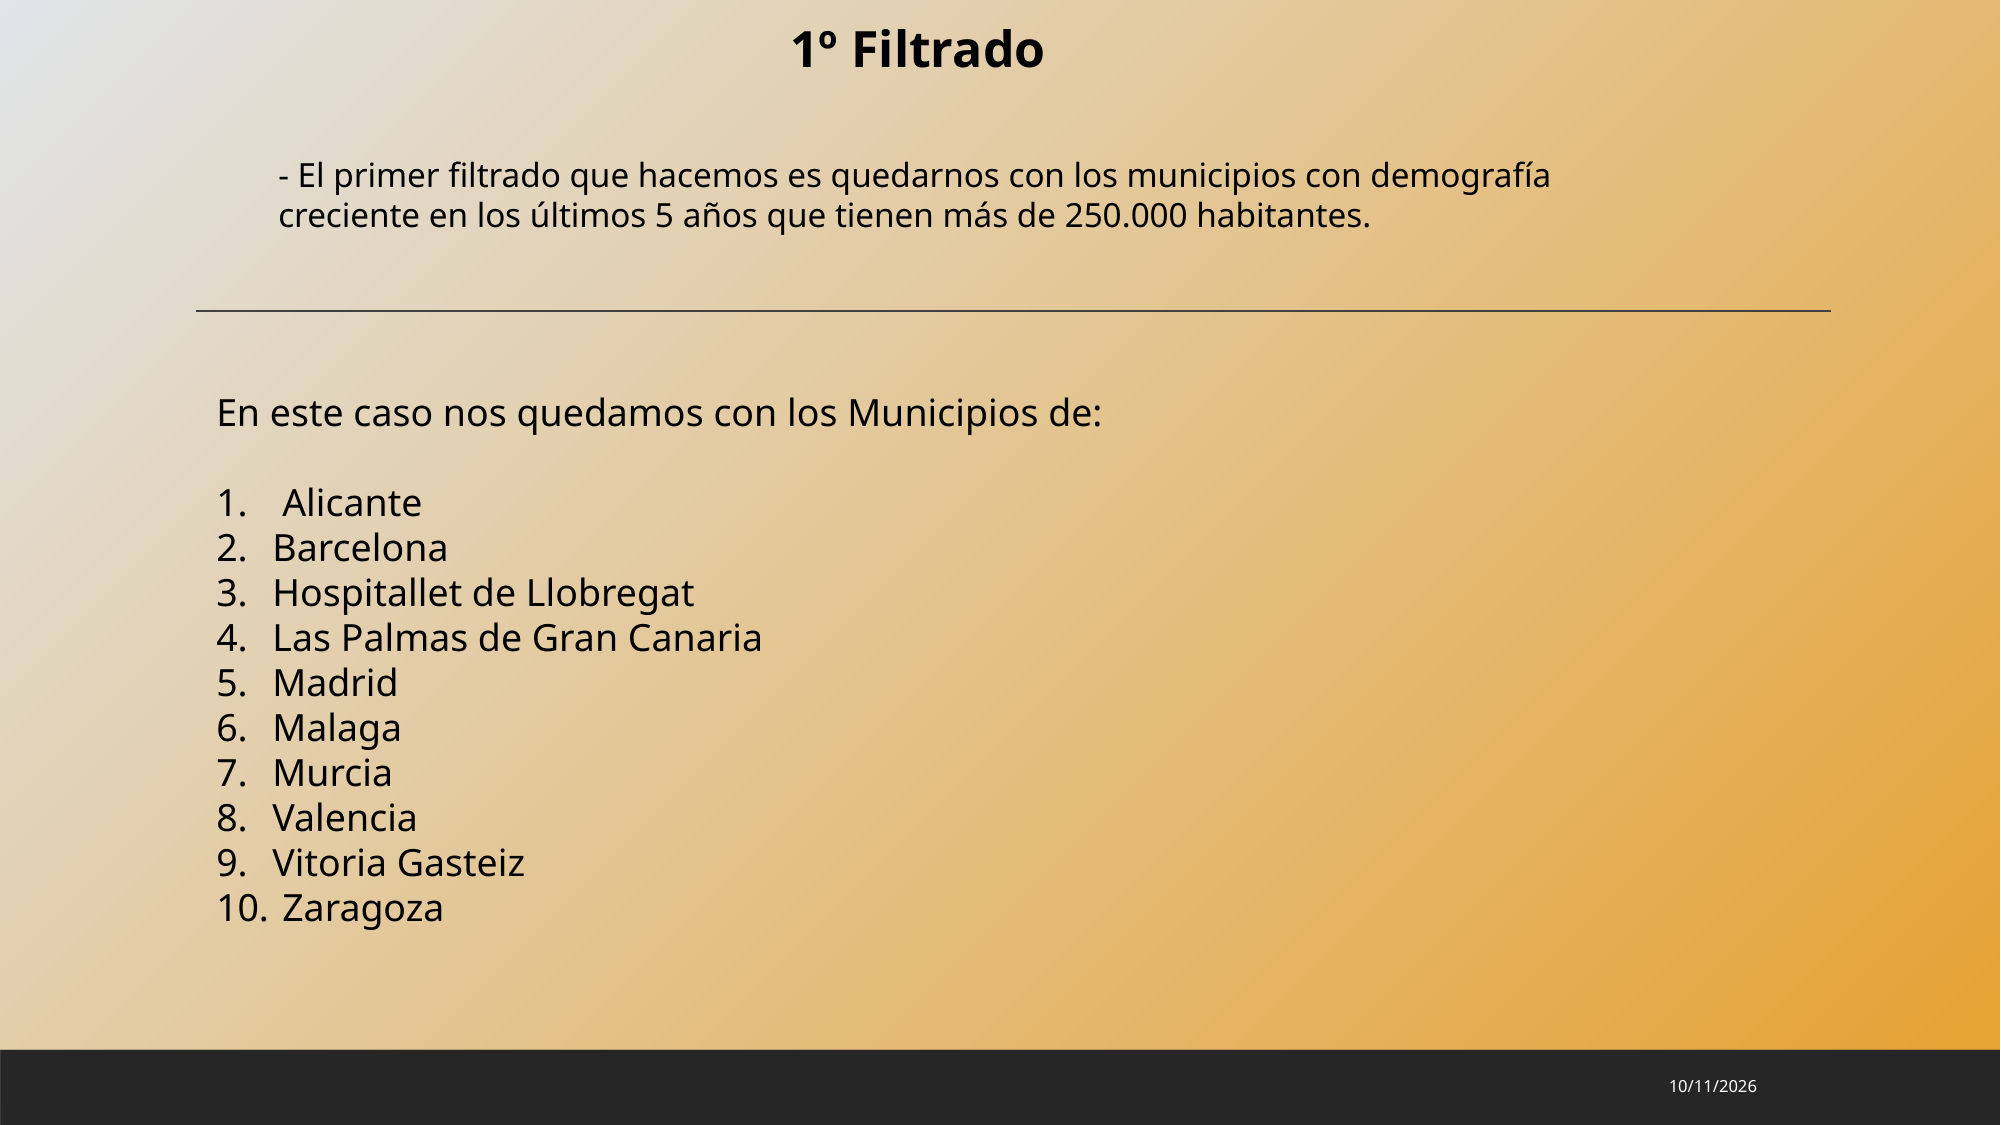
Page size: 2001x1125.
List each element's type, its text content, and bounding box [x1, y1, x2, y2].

text_box 1º Filtrado [775, 10, 2000, 86]
text_box - El primer filtrado que hacemos es quedarnos con los municipios con demografía creciente en los últimos 5 años que tienen más de 250.000 habitantes. [263, 146, 1717, 277]
text_box En este caso nos quedamos con los Municipios de: Alicante Barcelona Hospitallet de Llobregat Las Palmas de Gran Canaria Madrid Malaga Murcia Valencia Vitoria Gasteiz Zaragoza [201, 381, 1914, 937]
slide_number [1348, 1057, 1773, 1118]
